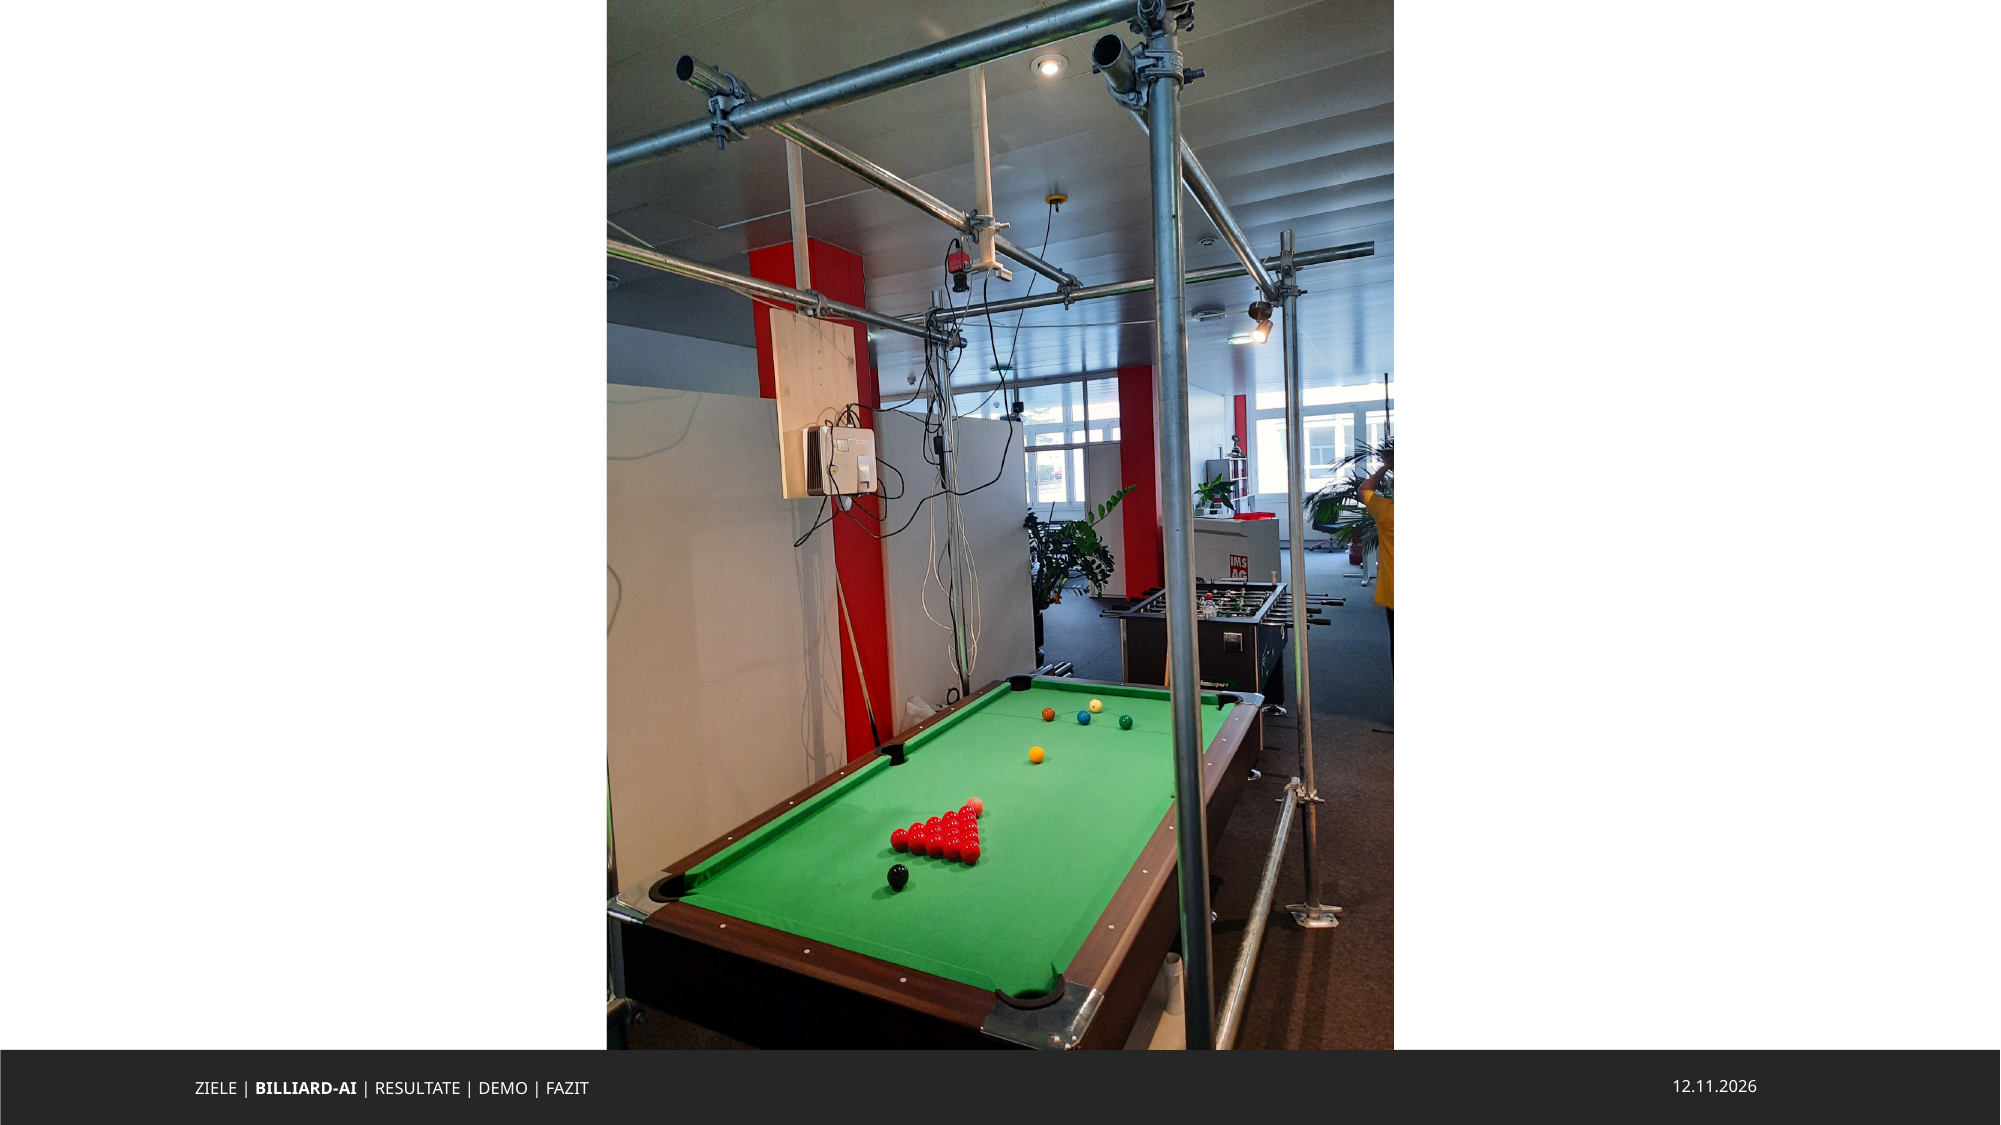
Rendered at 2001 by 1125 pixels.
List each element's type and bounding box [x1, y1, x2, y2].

list [474, 130, 1526, 919]
picture [607, 1, 1394, 130]
slide_number [1348, 1057, 1773, 1118]
picture [607, 919, 1394, 1049]
